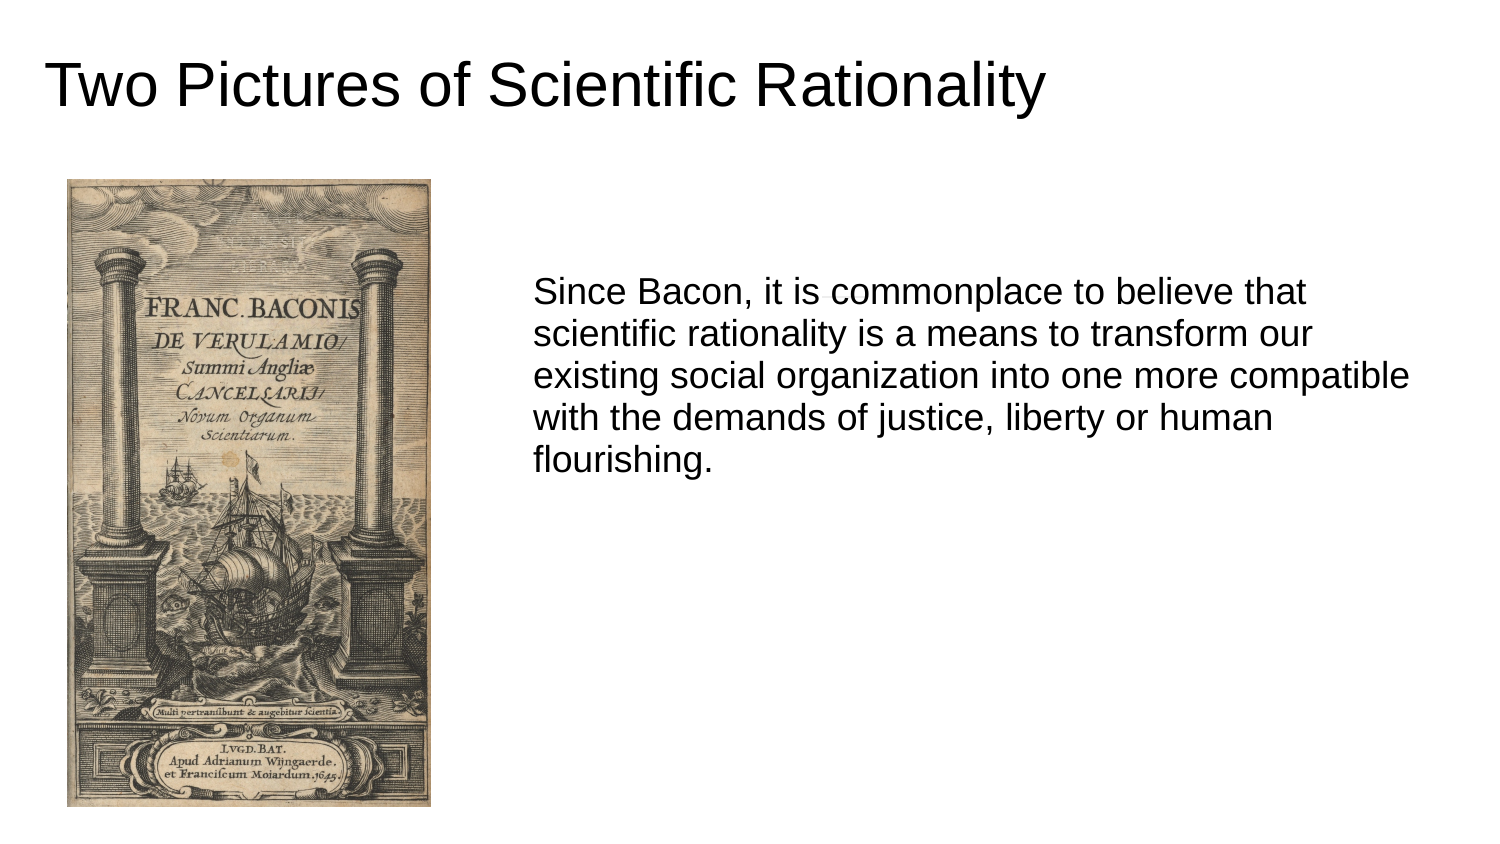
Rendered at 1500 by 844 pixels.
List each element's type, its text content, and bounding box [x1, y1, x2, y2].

title Two Pictures of Scientific Rationality [29, 17, 1491, 183]
list Since Bacon, it is commonplace to believe that scientific rationality is a means to transform our existing social organization into one more compatible with the demands of justice, liberty or human flourishing. [443, 255, 1427, 792]
picture [66, 179, 431, 807]
